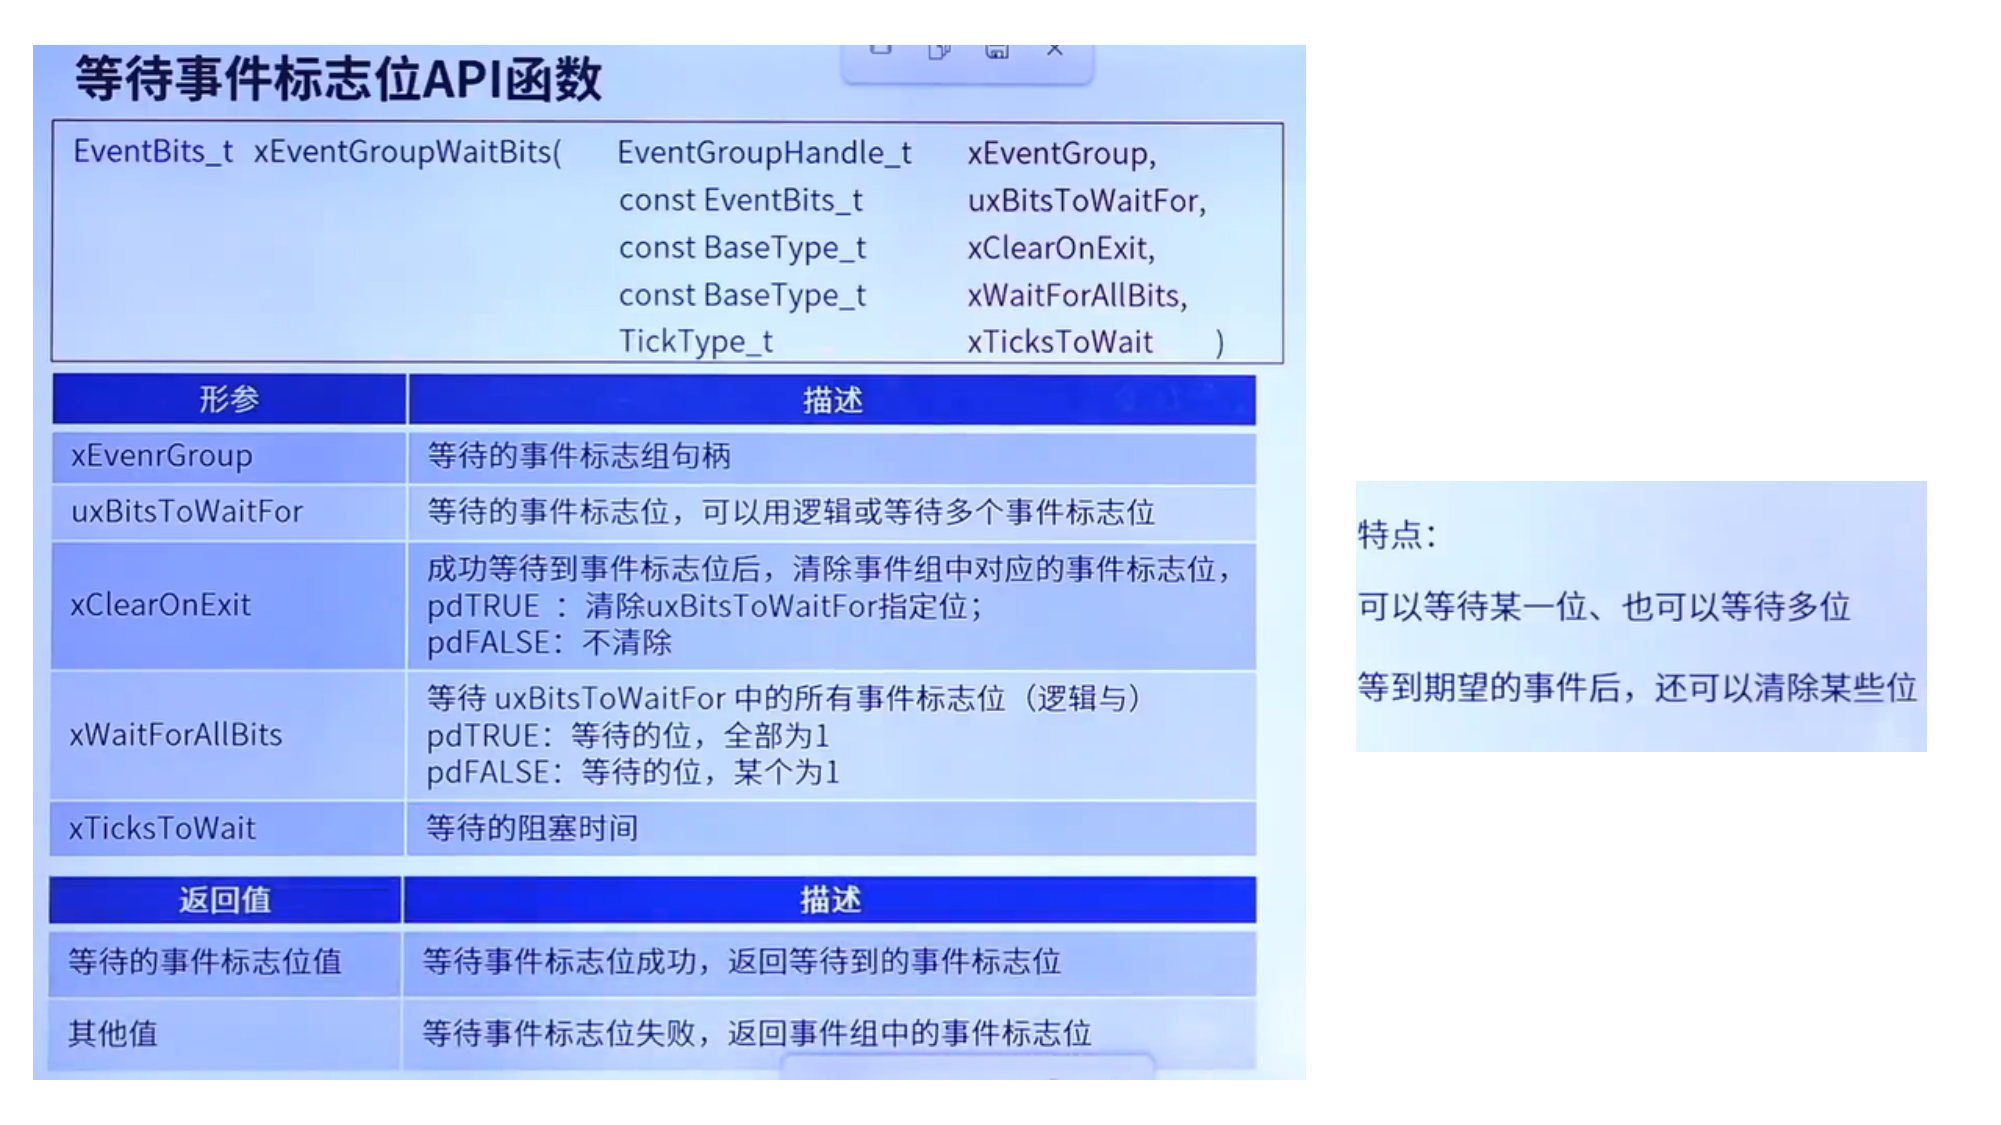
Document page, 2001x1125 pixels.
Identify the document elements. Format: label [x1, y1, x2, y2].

picture [1356, 481, 1927, 752]
picture [33, 45, 1306, 1080]
